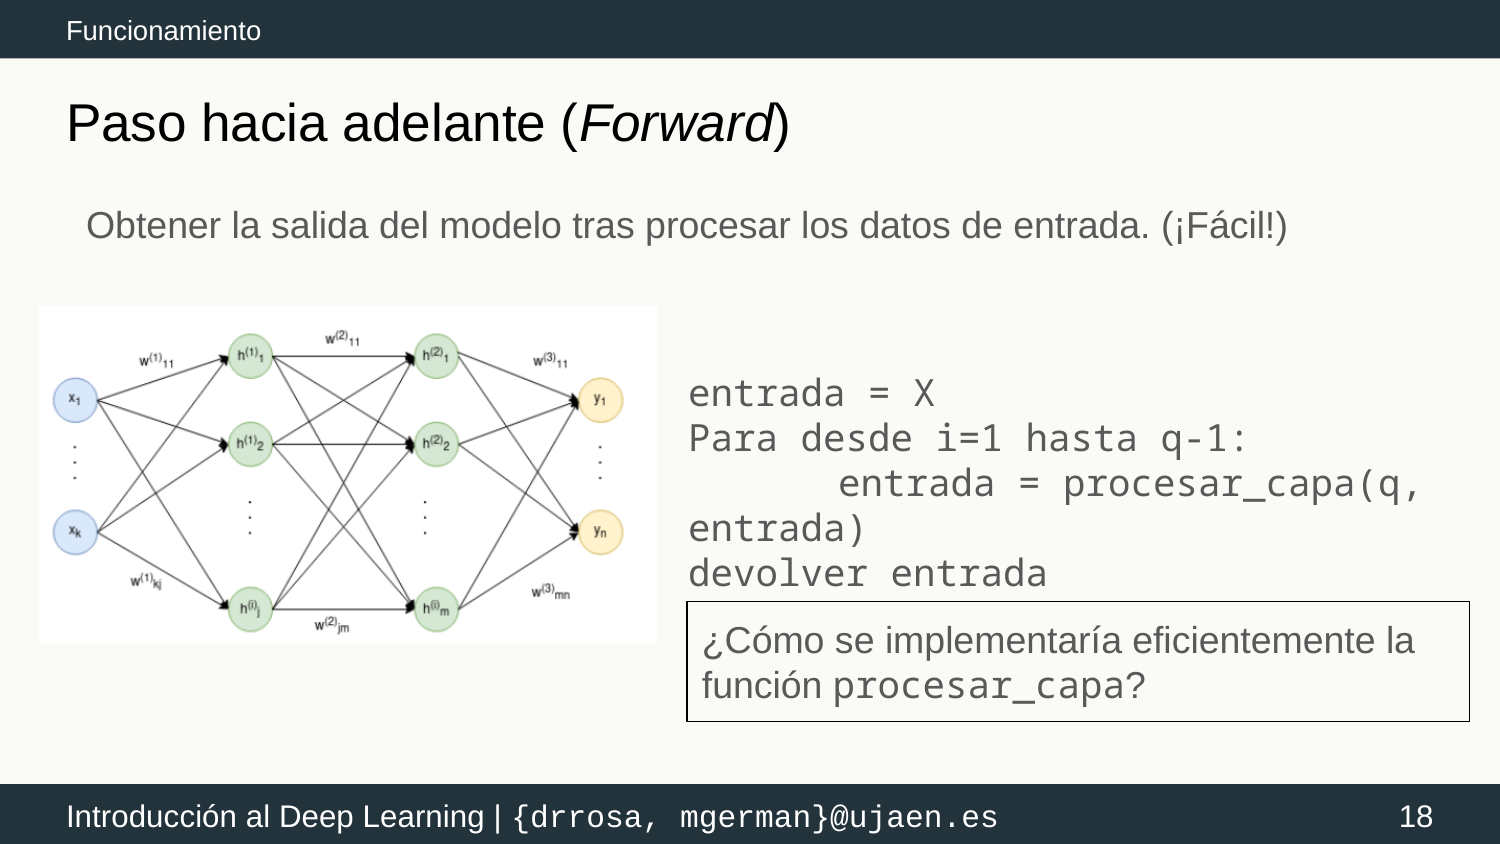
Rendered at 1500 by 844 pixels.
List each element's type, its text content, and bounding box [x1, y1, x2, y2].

text_box entrada = X Para desde i=1 hasta q-1: entrada = procesar_capa(q, entrada) devolver entrada [673, 353, 1500, 609]
subtitle Funcionamiento [51, 0, 1262, 62]
text_box Obtener la salida del modelo tras procesar los datos de entrada. (¡Fácil!) [71, 185, 1449, 764]
picture [39, 306, 657, 644]
title Paso hacia adelante (Forward) [51, 72, 1449, 167]
slide_number ‹#› [1358, 782, 1449, 844]
text_box ¿Cómo se implementaría eficientemente la función procesar_capa? [686, 601, 1470, 722]
